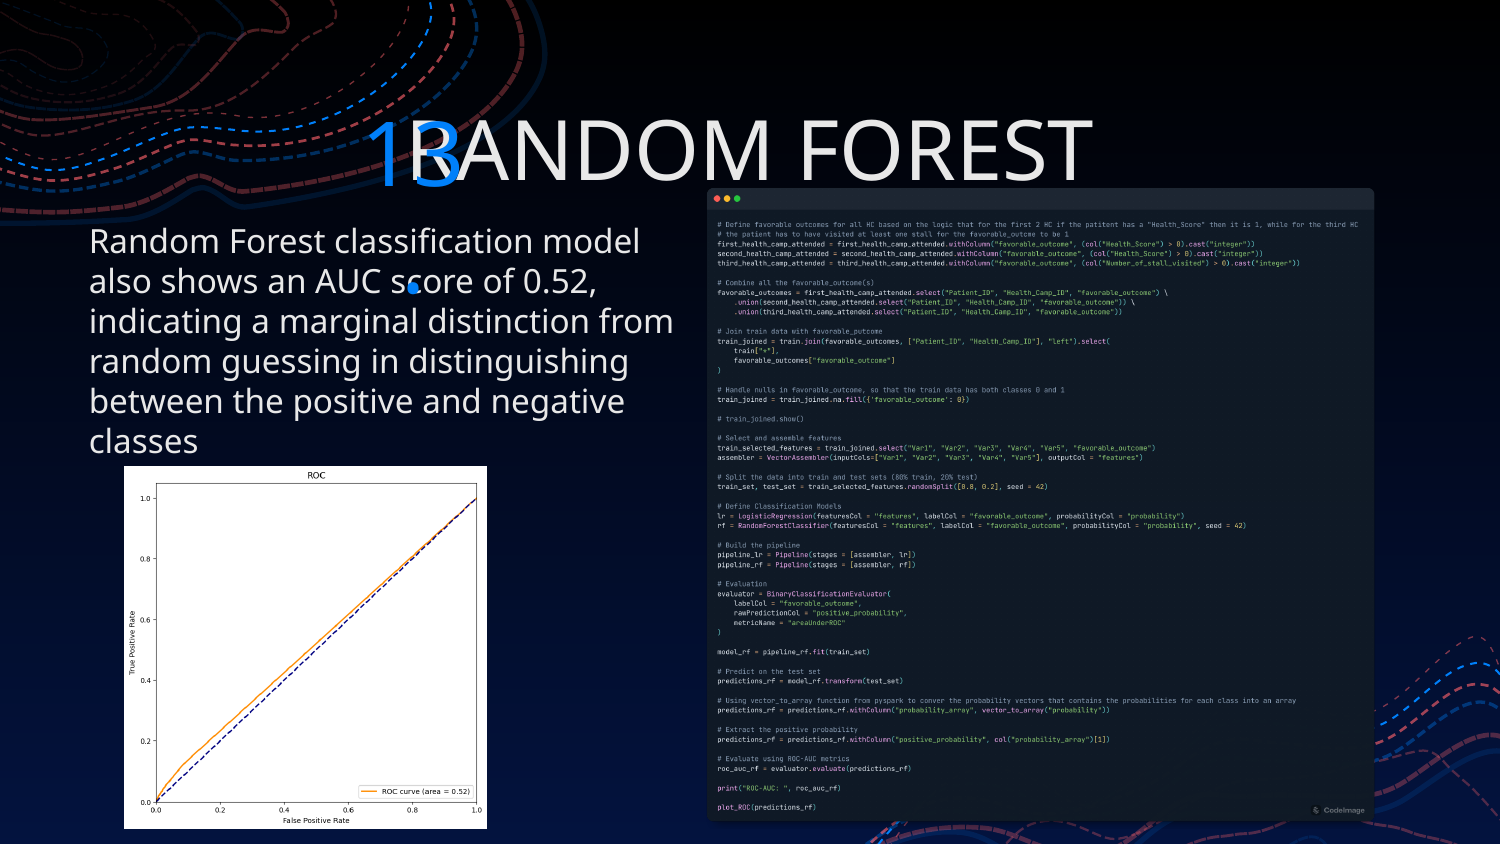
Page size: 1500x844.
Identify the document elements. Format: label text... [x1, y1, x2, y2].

picture [699, 181, 1383, 829]
subtitle Random Forest classification model also shows an AUC score of 0.52, indicating a marginal distinction from random guessing in distinguishing between the positive and negative classes [73, 205, 694, 481]
picture [124, 466, 488, 829]
text_box 13. [339, 81, 487, 327]
title RANDOM FOREST [214, 75, 1286, 205]
